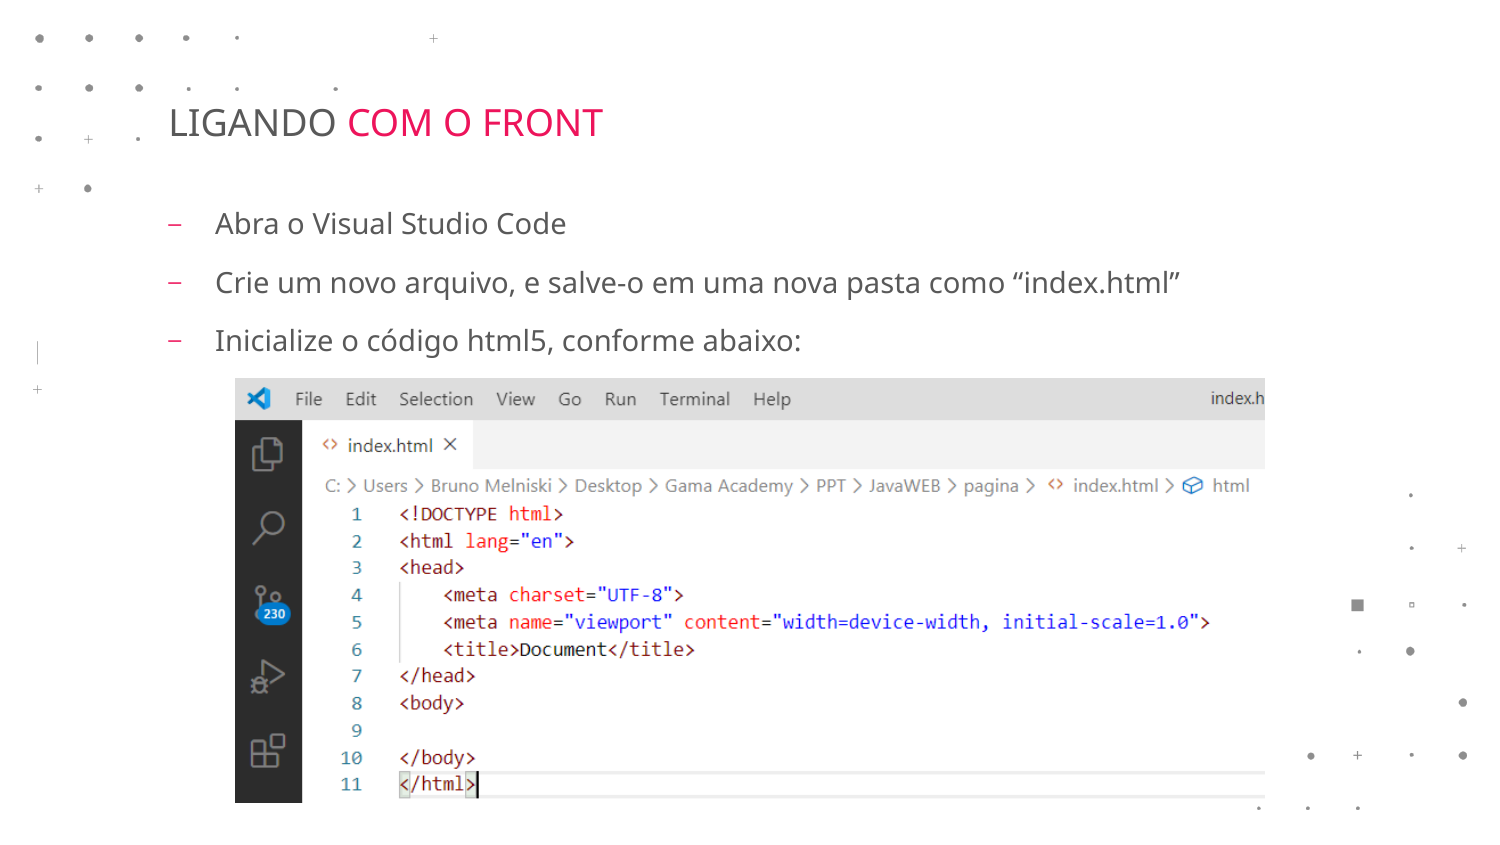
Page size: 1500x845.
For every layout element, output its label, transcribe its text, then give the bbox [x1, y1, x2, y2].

text_box Abra o Visual Studio Code Crie um novo arquivo, e salve-o em uma nova pasta como “index.html” Inicialize o código html5, conforme abaixo: [153, 180, 1322, 717]
picture [33, 34, 1467, 810]
text_box LIGANDO COM O FRONT [153, 91, 1347, 151]
